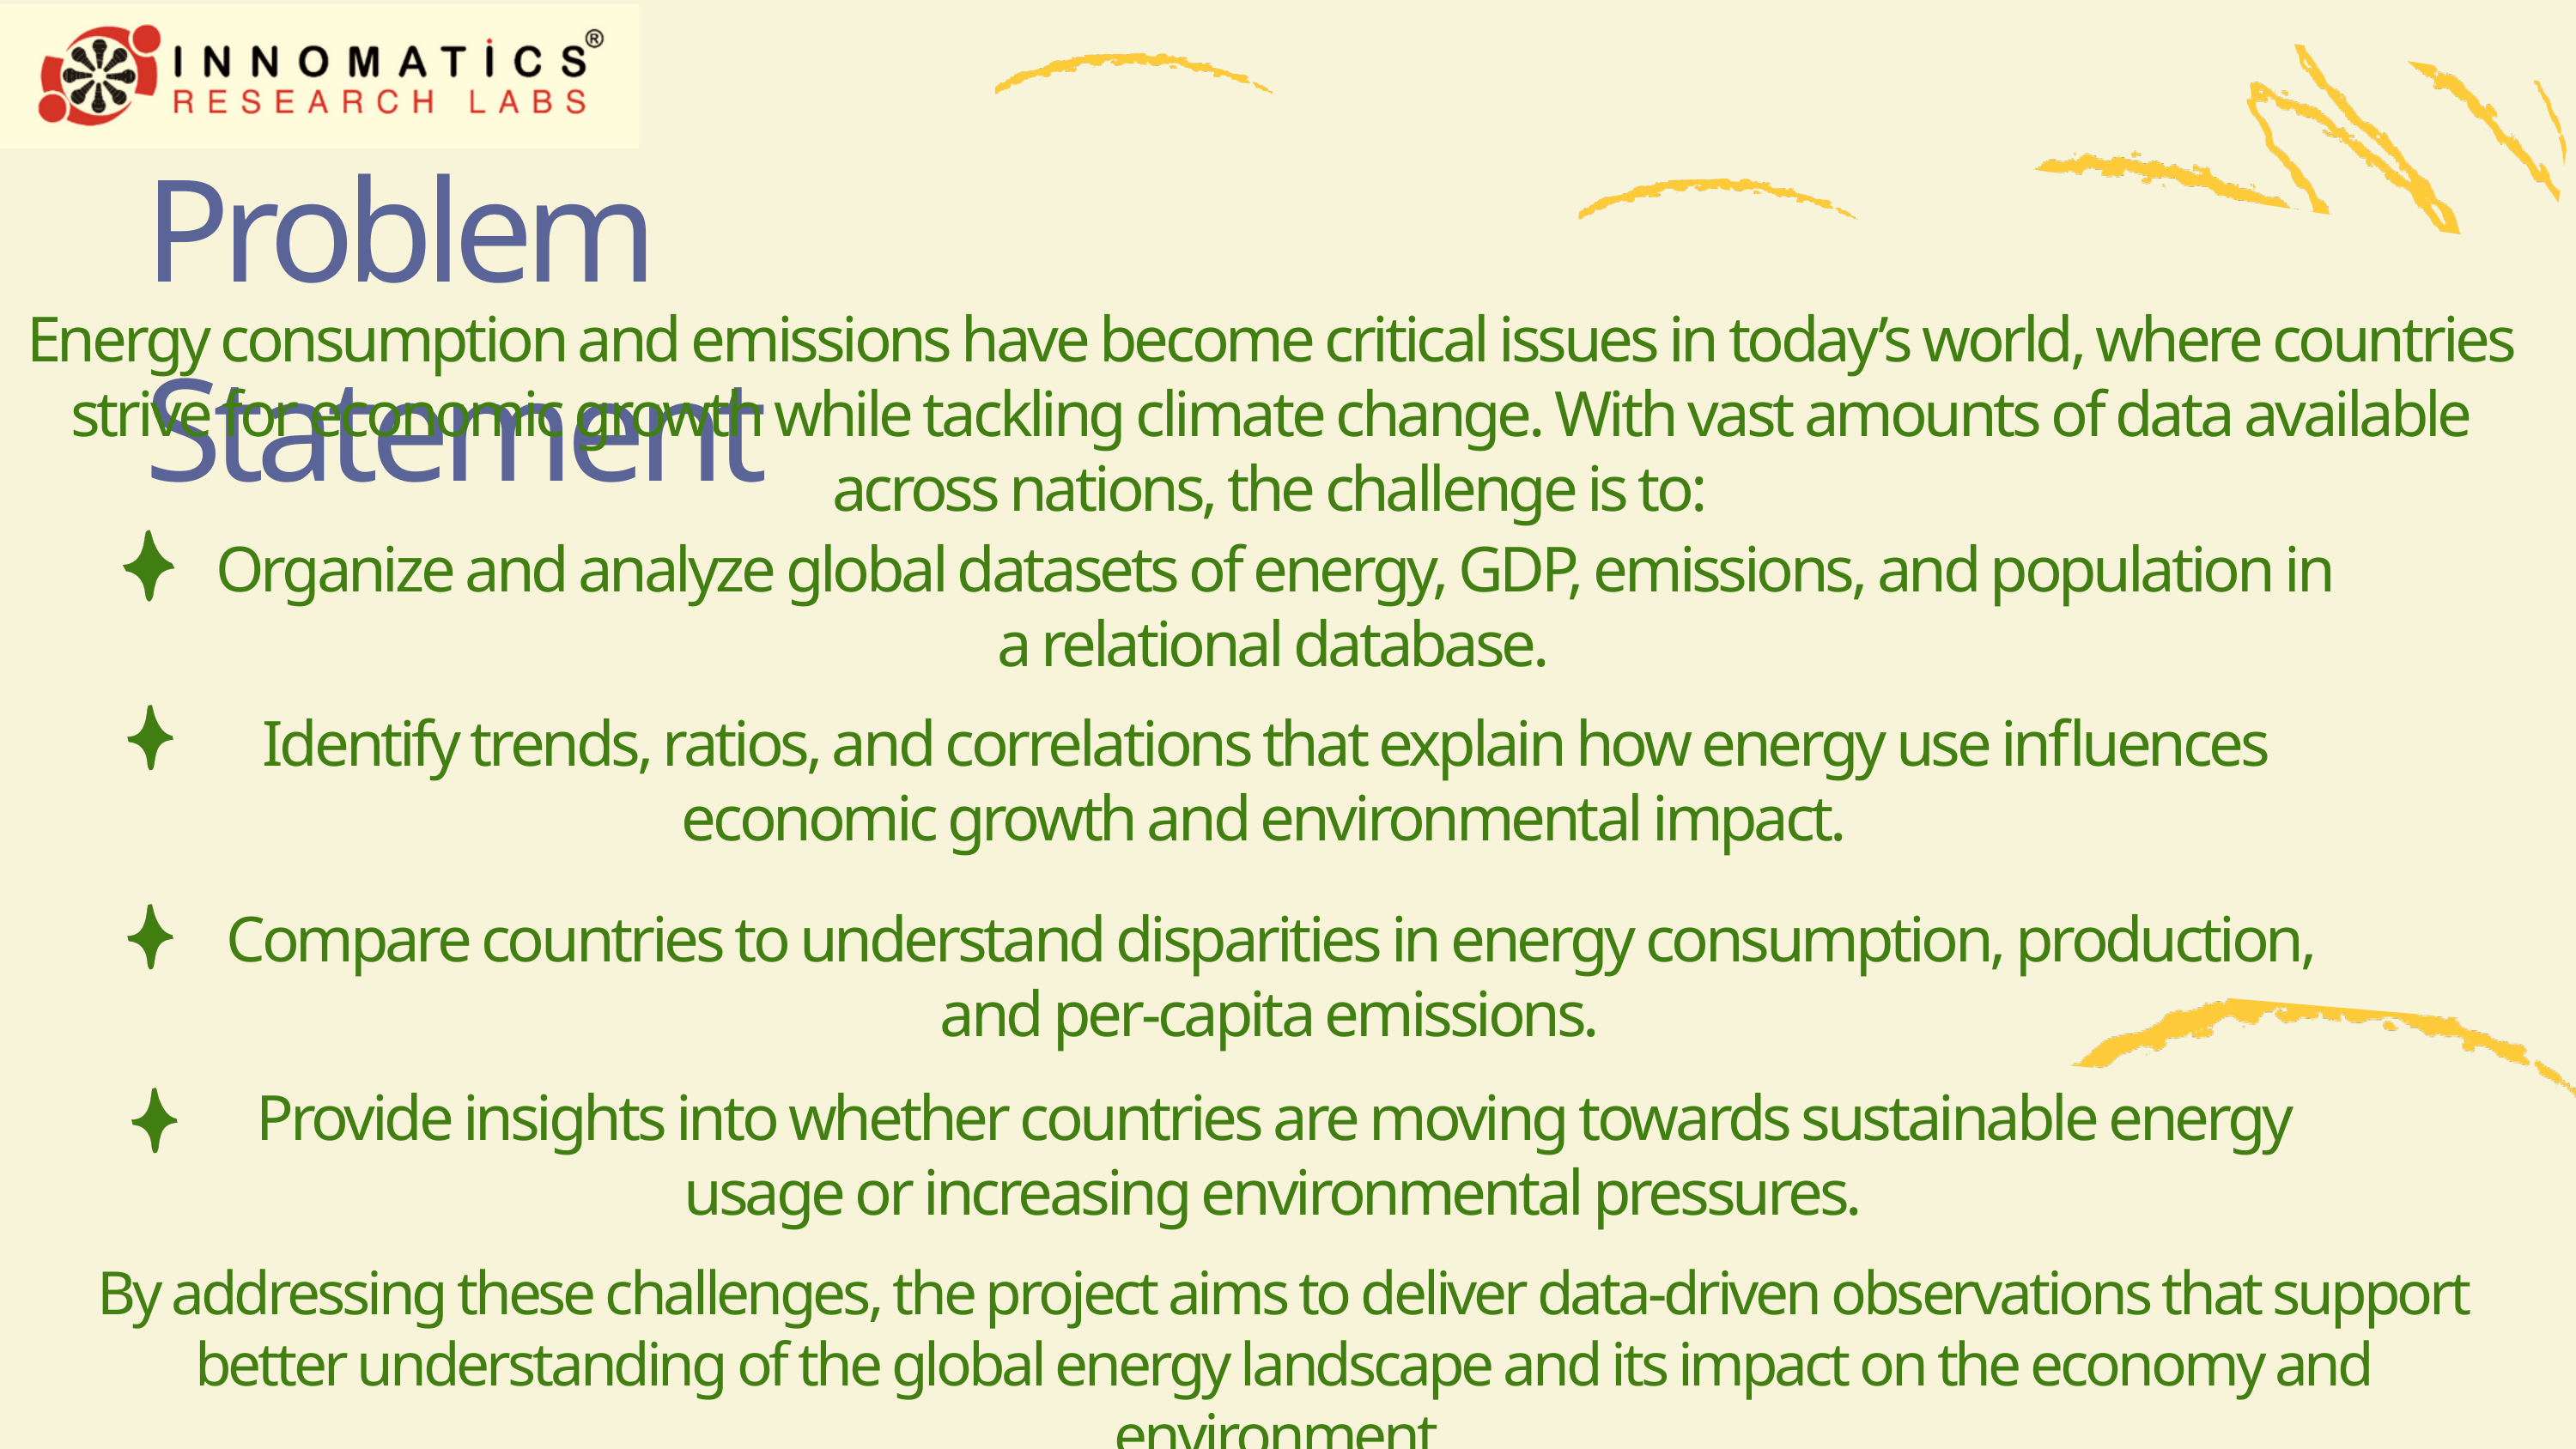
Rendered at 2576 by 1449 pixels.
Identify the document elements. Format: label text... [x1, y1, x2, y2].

text_box Problem Statement [144, 112, 1283, 300]
text_box [2018, 5, 2576, 249]
text_box By addressing these challenges, the project aims to deliver data-driven observations that support better understanding of the global energy landscape and its impact on the economy and environment. [29, 1255, 2537, 1449]
text_box Provide insights into whether countries are moving towards sustainable energy usage or increasing environmental pressures. [225, 1077, 2322, 1228]
text_box Organize and analyze global datasets of energy, GDP, emissions, and population in a relational database. [216, 529, 2332, 679]
text_box [1577, 174, 1872, 227]
text_box [121, 900, 179, 973]
text_box Identify trends, ratios, and correlations that explain how energy use influences economic growth and environmental impact. [216, 704, 2314, 853]
text_box [993, 49, 1289, 102]
text_box [113, 527, 184, 605]
text_box [121, 701, 179, 774]
text_box [2062, 1005, 2576, 1109]
text_box [125, 1084, 184, 1157]
text_box [0, 4, 640, 149]
text_box Energy consumption and emissions have become critical issues in today’s world, where countries strive for economic growth while tackling climate change. With vast amounts of data available across nations, the challenge is to: [3, 300, 2537, 524]
text_box Compare countries to understand disparities in energy consumption, production, and per-capita emissions. [221, 900, 2319, 1049]
